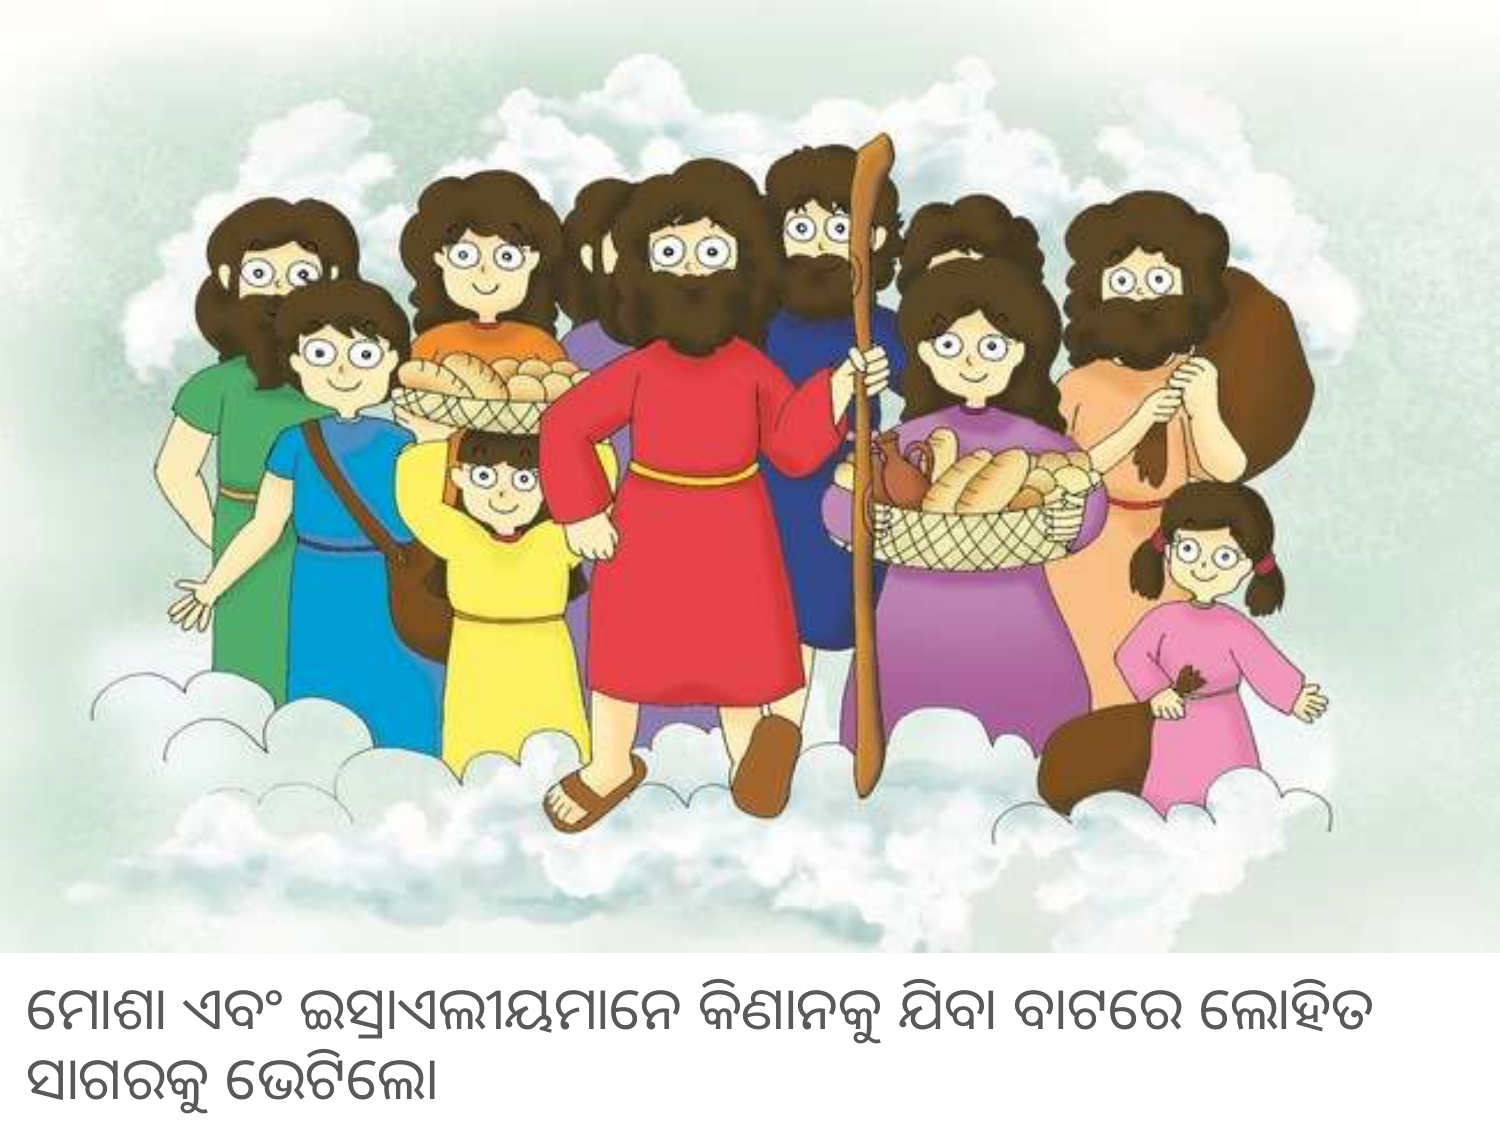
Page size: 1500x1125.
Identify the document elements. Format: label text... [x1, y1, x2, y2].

text_box ମୋଶା ଏବଂ ଇସ୍ରାଏଲୀୟମାନେ କିଣାନକୁ ଯିବା ବାଟରେ ଲୋହିତ ସାଗରକୁ ଭେଟିଲେ। [11, 964, 1483, 1119]
picture [0, 0, 1500, 953]
